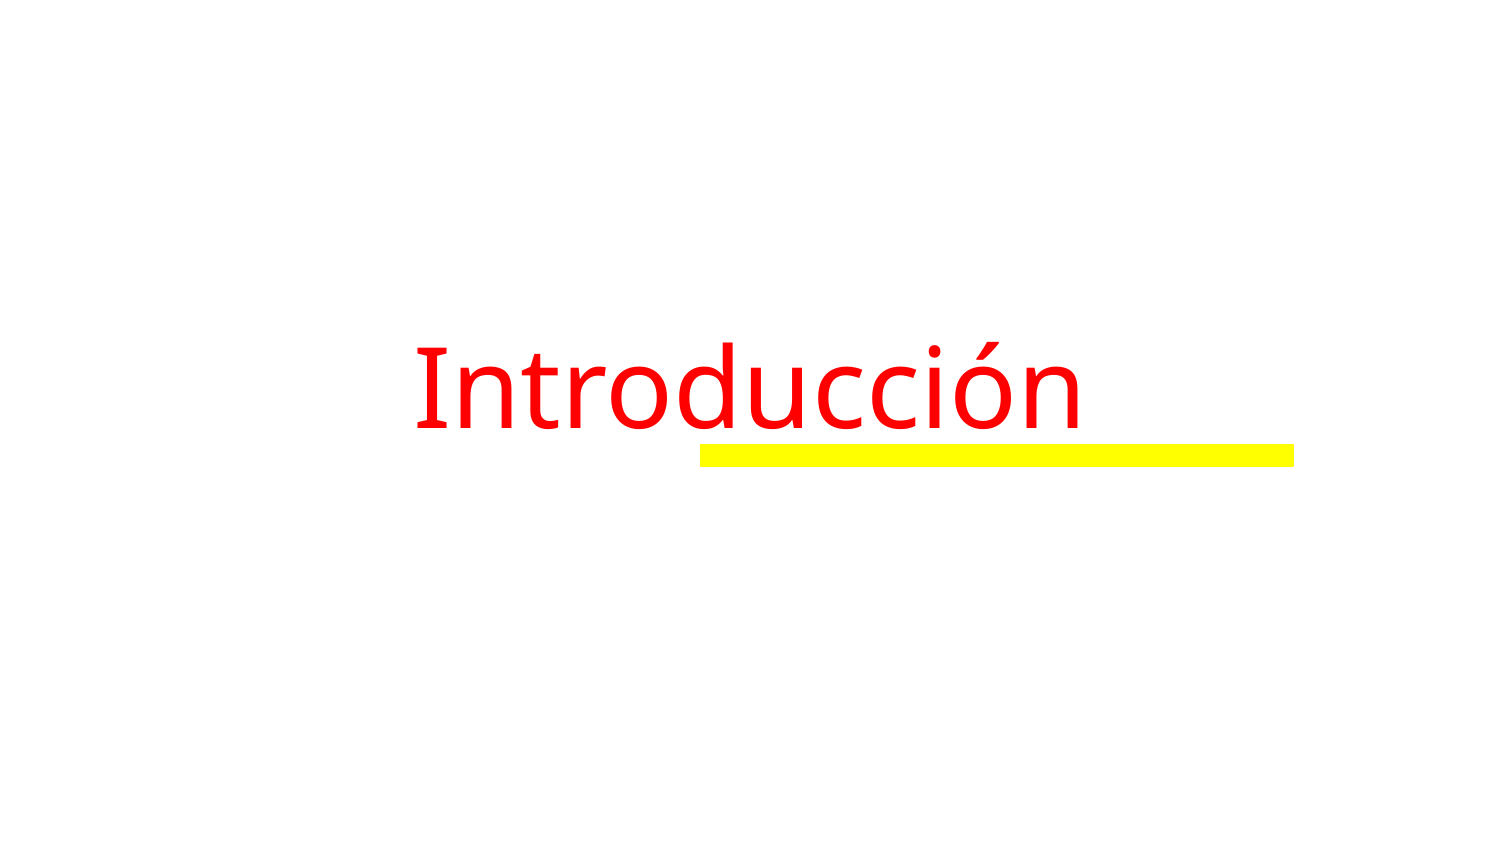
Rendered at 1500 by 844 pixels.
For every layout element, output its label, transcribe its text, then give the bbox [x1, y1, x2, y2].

title Introducción [51, 274, 1449, 467]
text_box [700, 444, 1293, 467]
